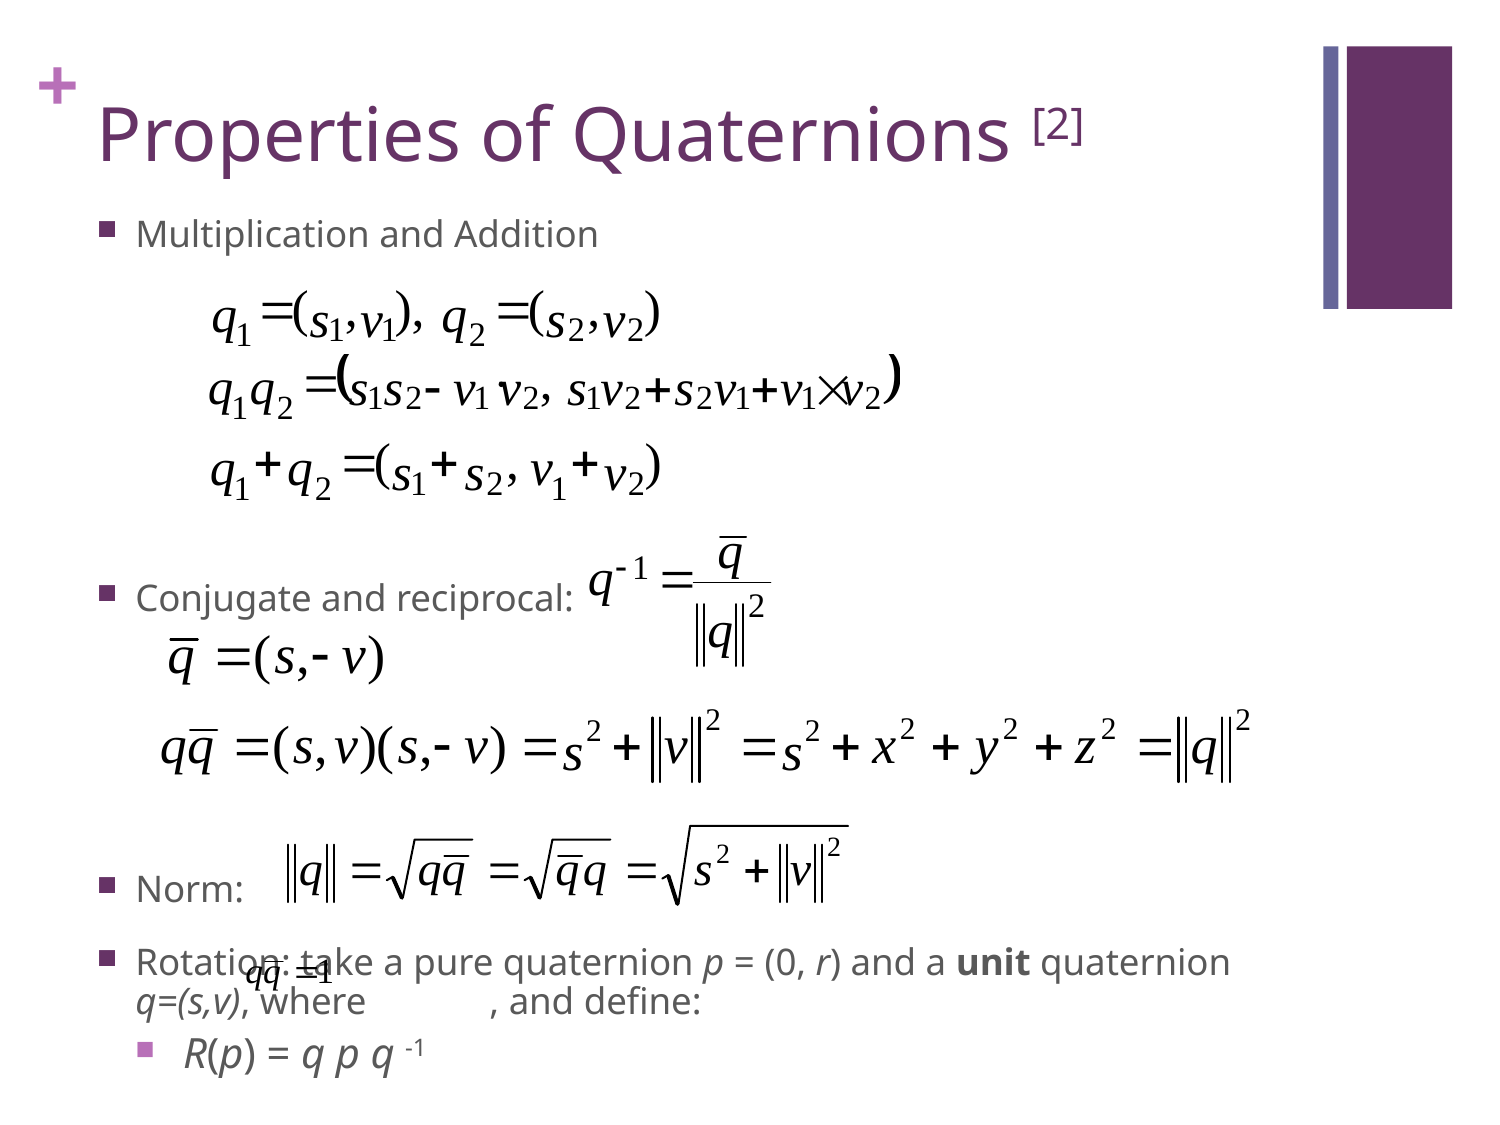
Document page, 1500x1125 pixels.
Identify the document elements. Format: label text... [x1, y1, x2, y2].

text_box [582, 520, 778, 674]
list Multiplication and Addition Conjugate and reciprocal: Norm: Rotation: take a pure quaternion p = (0, r) and a unit quaternion q=(s,v), where , and define: R(p) = q p q -1 [81, 208, 1322, 1088]
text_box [151, 695, 1263, 796]
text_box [158, 622, 396, 697]
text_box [278, 812, 857, 918]
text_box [239, 950, 339, 1000]
title Properties of Quaternions [2] [81, 79, 1322, 208]
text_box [202, 353, 901, 428]
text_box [204, 436, 669, 510]
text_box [205, 282, 668, 350]
